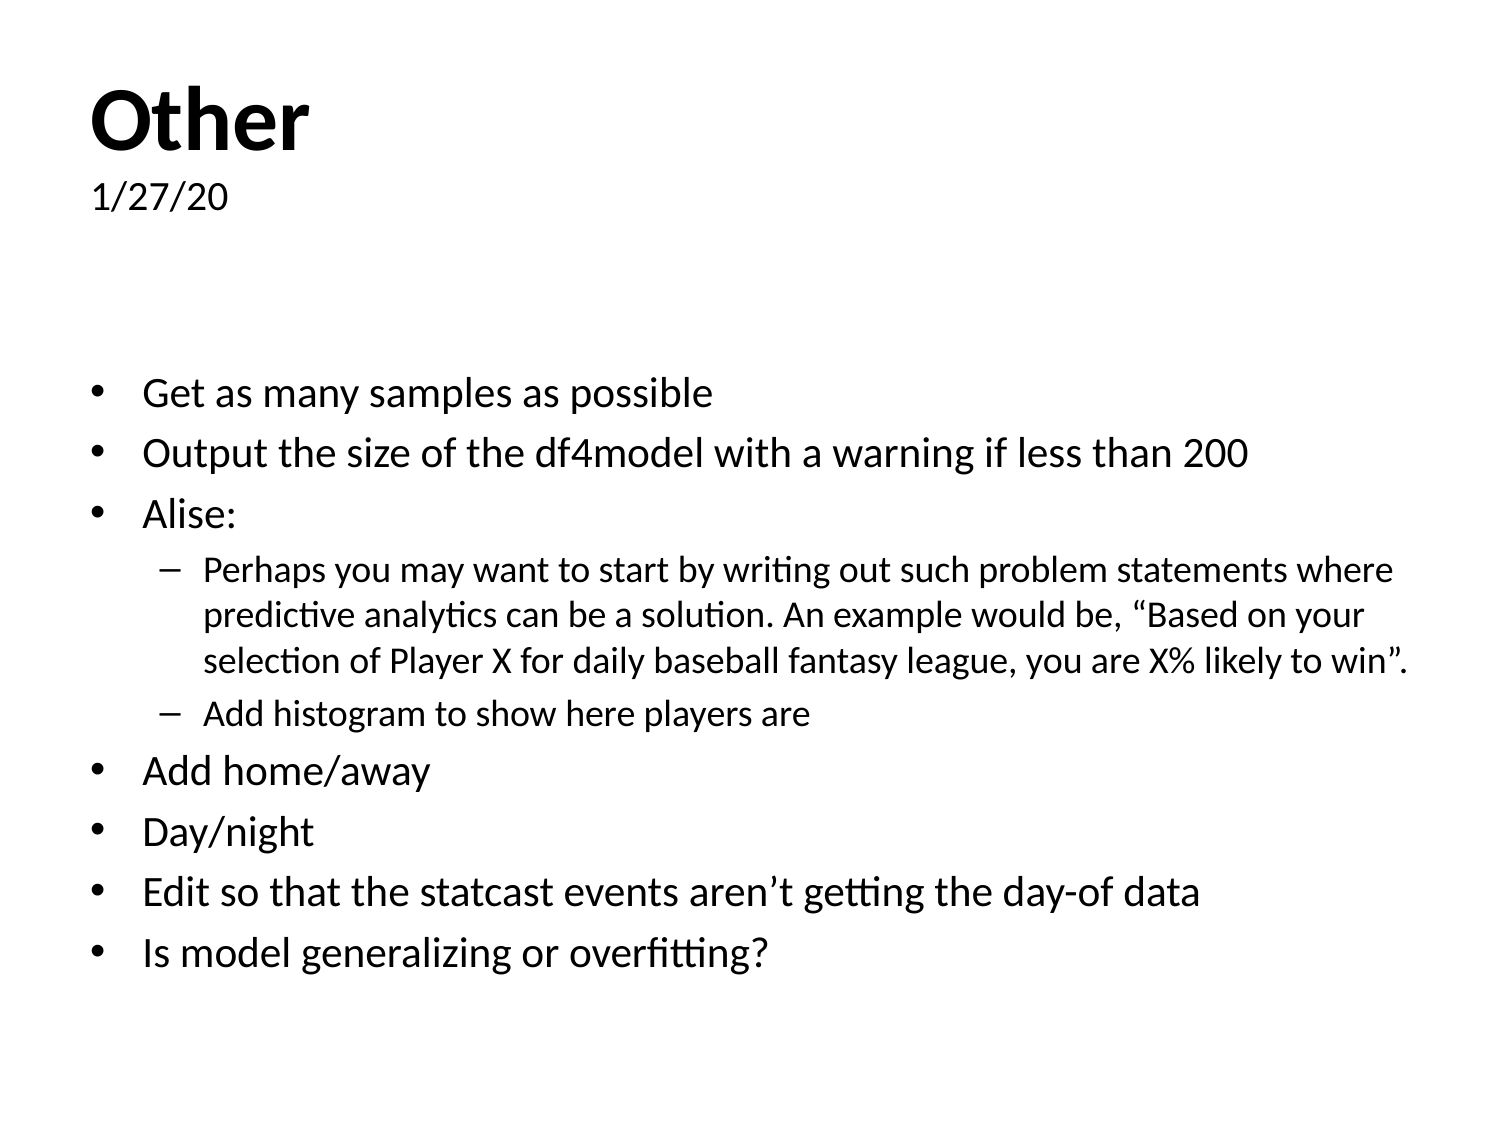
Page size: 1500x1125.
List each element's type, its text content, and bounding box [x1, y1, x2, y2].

list Get as many samples as possible Output the size of the df4model with a warning if less than 200 Alise: Perhaps you may want to start by writing out such problem statements where predictive analytics can be a solution. An example would be, “Based on your selection of Player X for daily baseball fantasy league, you are X% likely to win”. Add histogram to show here players are Add home/away Day/night Edit so that the statcast events aren’t getting the day-of data Is model generalizing or overfitting? [75, 356, 1425, 1005]
title Other 1/27/20 [75, 45, 1425, 233]
